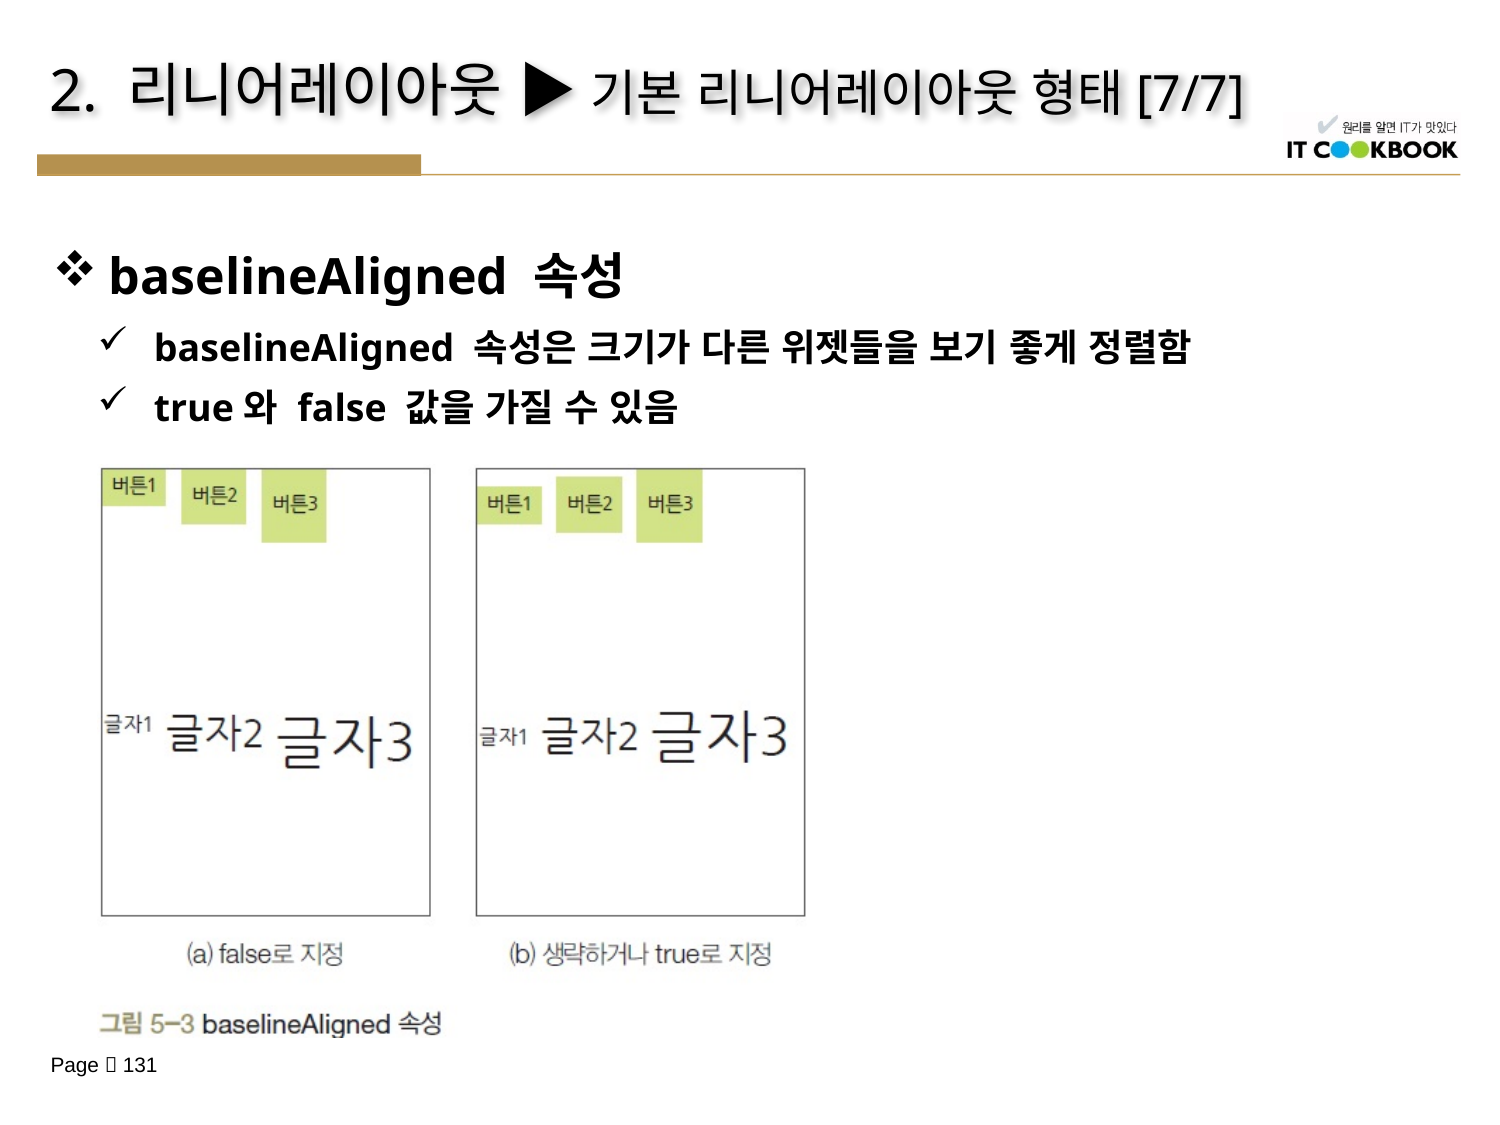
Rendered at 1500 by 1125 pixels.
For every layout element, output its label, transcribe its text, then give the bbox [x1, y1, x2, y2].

list baselineAligned 속성 baselineAligned 속성은 크기가 다른 위젯들을 보기 좋게 정렬함 true와 false 값을 가질 수 있음 [8, 243, 1480, 1031]
picture [1448, 112, 1461, 160]
title 2. 리니어레이아웃 ▶ 기본 리니어레이아웃 형태[7/7] [48, 53, 1448, 161]
picture [97, 464, 808, 1038]
